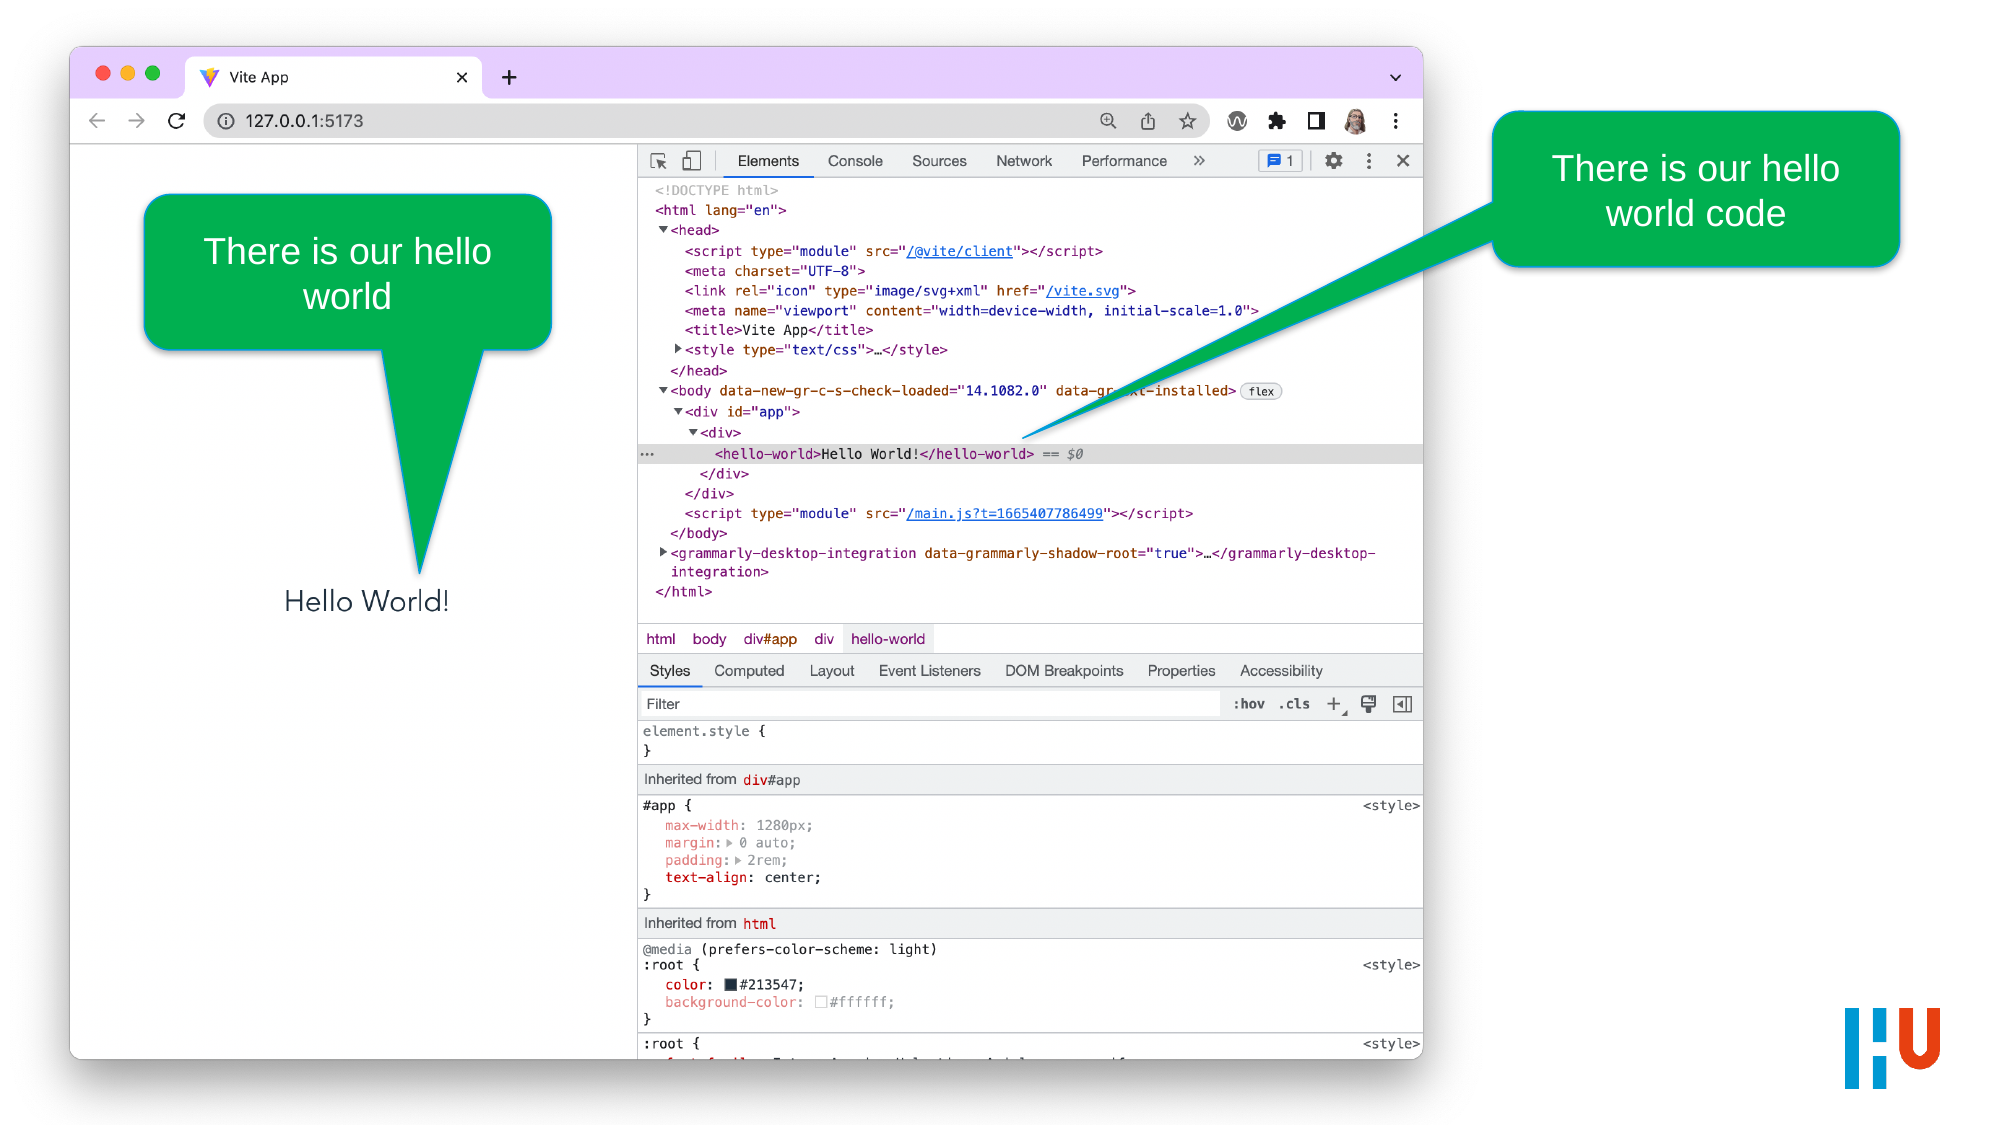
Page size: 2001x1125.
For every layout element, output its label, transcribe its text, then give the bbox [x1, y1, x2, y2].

picture [0, 0, 1492, 1125]
picture [1860, 1008, 1940, 1089]
text_box There is our hello world code [1498, 110, 1901, 268]
picture [1082, 205, 1492, 411]
